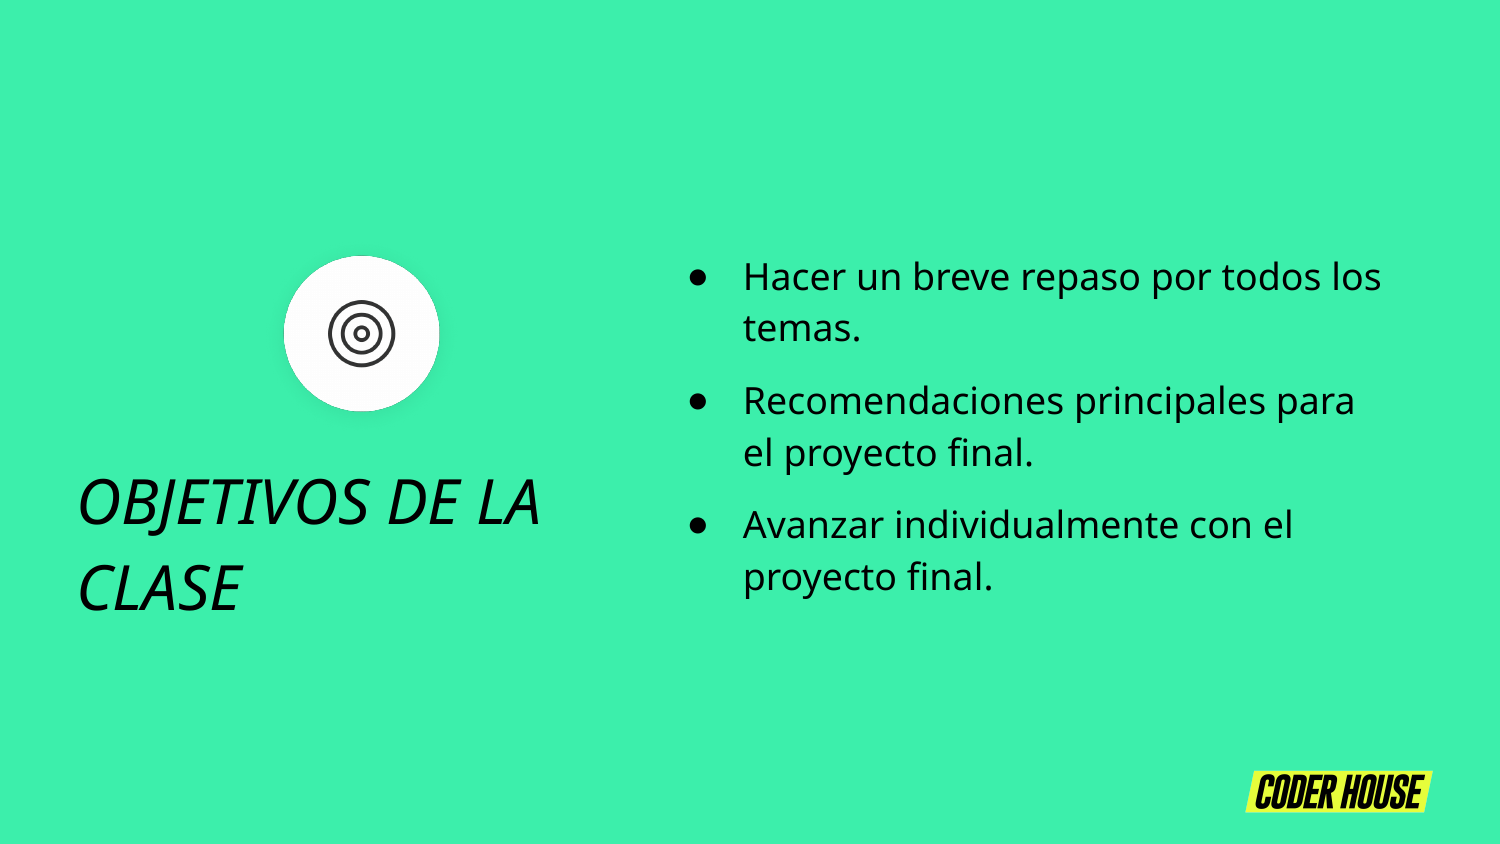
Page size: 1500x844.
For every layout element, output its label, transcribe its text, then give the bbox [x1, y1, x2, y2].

picture [264, 235, 460, 431]
text_box OBJETIVOS DE LA CLASE [61, 435, 658, 598]
text_box Hacer un breve repaso por todos los temas. Recomendaciones principales para el proyecto final. Avanzar individualmente con el proyecto final. [652, 186, 1412, 658]
picture [1241, 764, 1437, 819]
